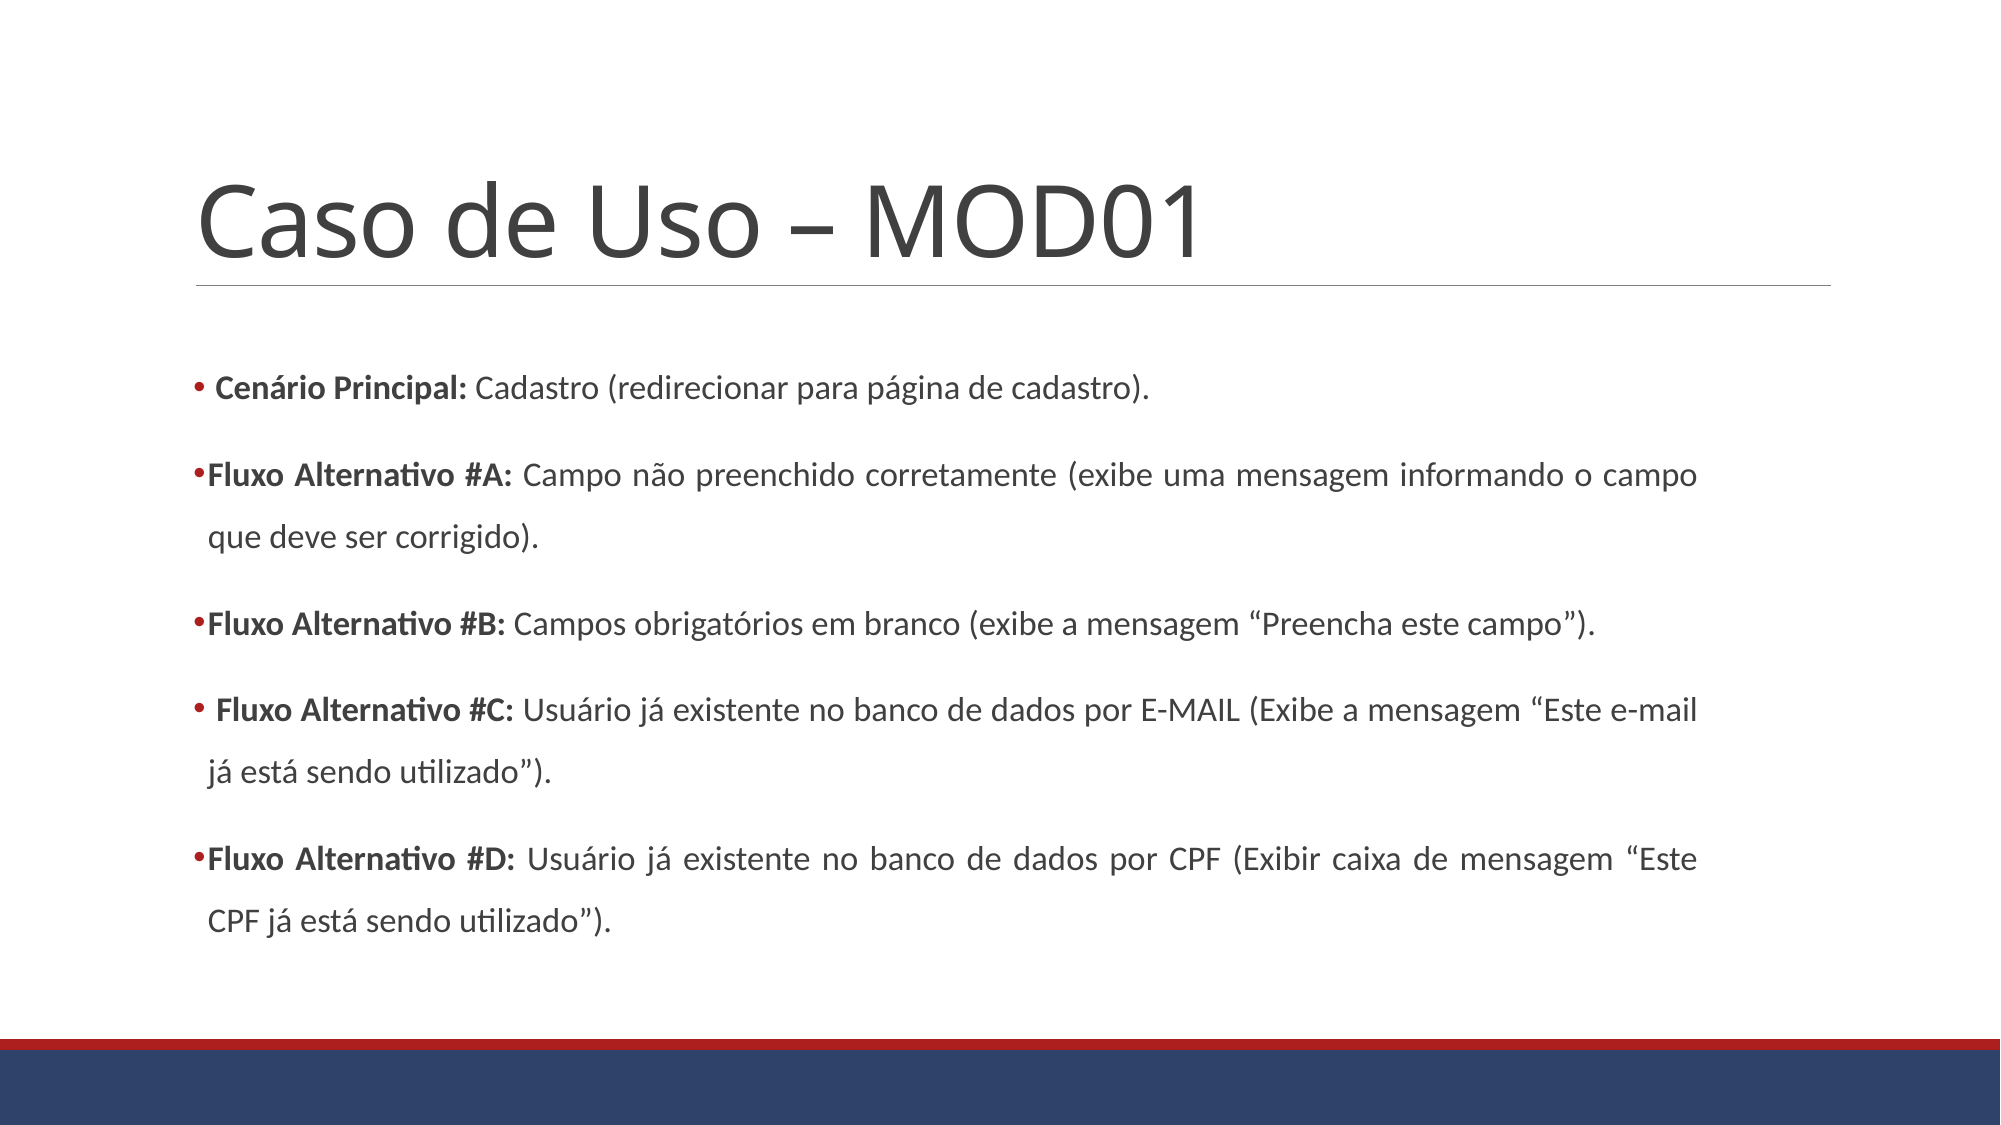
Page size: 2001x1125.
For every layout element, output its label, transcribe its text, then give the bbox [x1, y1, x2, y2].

list Cenário Principal: Cadastro (redirecionar para página de cadastro). Fluxo Alternativo #A: Campo não preenchido corretamente (exibe uma mensagem informando o campo que deve ser corrigido). Fluxo Alternativo #B: Campos obrigatórios em branco (exibe a mensagem “Preencha este campo”). Fluxo Alternativo #C: Usuário já existente no banco de dados por E-MAIL (Exibe a mensagem “Este e-mail já está sendo utilizado”). Fluxo Alternativo #D: Usuário já existente no banco de dados por CPF (Exibir caixa de mensagem “Este CPF já está sendo utilizado”). [193, 337, 1699, 950]
title Caso de Uso – MOD01 [180, 47, 1830, 285]
